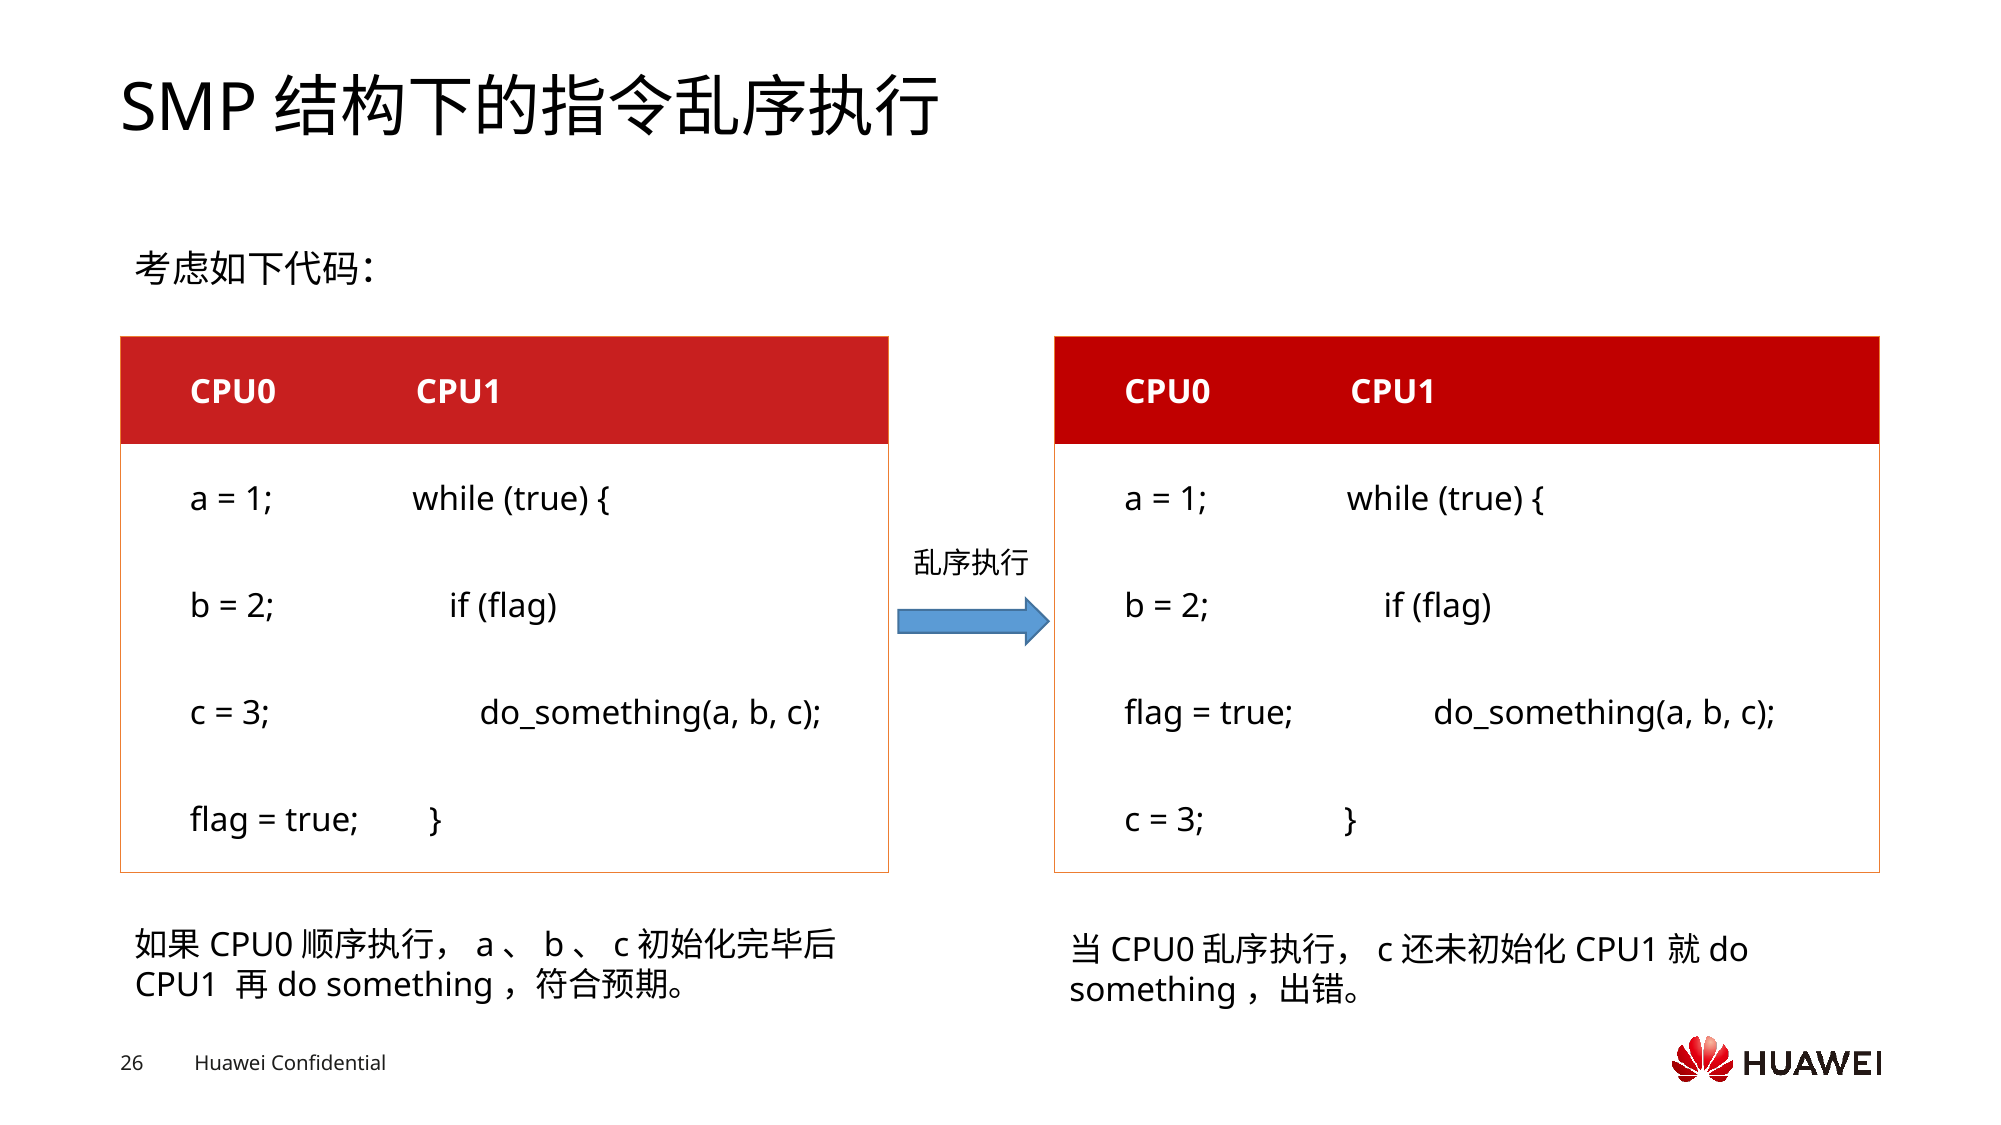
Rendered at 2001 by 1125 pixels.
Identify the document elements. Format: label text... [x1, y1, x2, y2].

text_box 如果CPU0顺序执行，a、b、c初始化完毕后CPU1 再do something，符合预期。 [120, 916, 894, 1011]
text_box 考虑如下代码： [120, 219, 1880, 296]
text_box [897, 596, 1051, 647]
table_header CPU0 CPU1 [1055, 337, 1879, 444]
table_cell b = 2; if (flag) [121, 551, 888, 658]
title SMP结构下的指令乱序执行 [120, 73, 1880, 155]
text_box 当CPU0乱序执行，c还未初始化CPU1就do something，出错。 [1054, 920, 1897, 1016]
text_box 乱序执行 [898, 537, 1059, 587]
table_cell c = 3; } [1055, 765, 1879, 872]
table_cell flag = true; } [121, 765, 888, 872]
table_cell c = 3; do_something(a, b, c); [121, 658, 888, 765]
picture [1672, 1036, 1881, 1082]
table_cell flag = true; do_something(a, b, c); [1055, 658, 1879, 765]
table_cell b = 2; if (flag) [1055, 551, 1879, 658]
table_cell a = 1; while (true) { [121, 444, 888, 551]
table_cell a = 1; while (true) { [1055, 444, 1879, 551]
table_header CPU0 CPU1 [121, 337, 888, 444]
